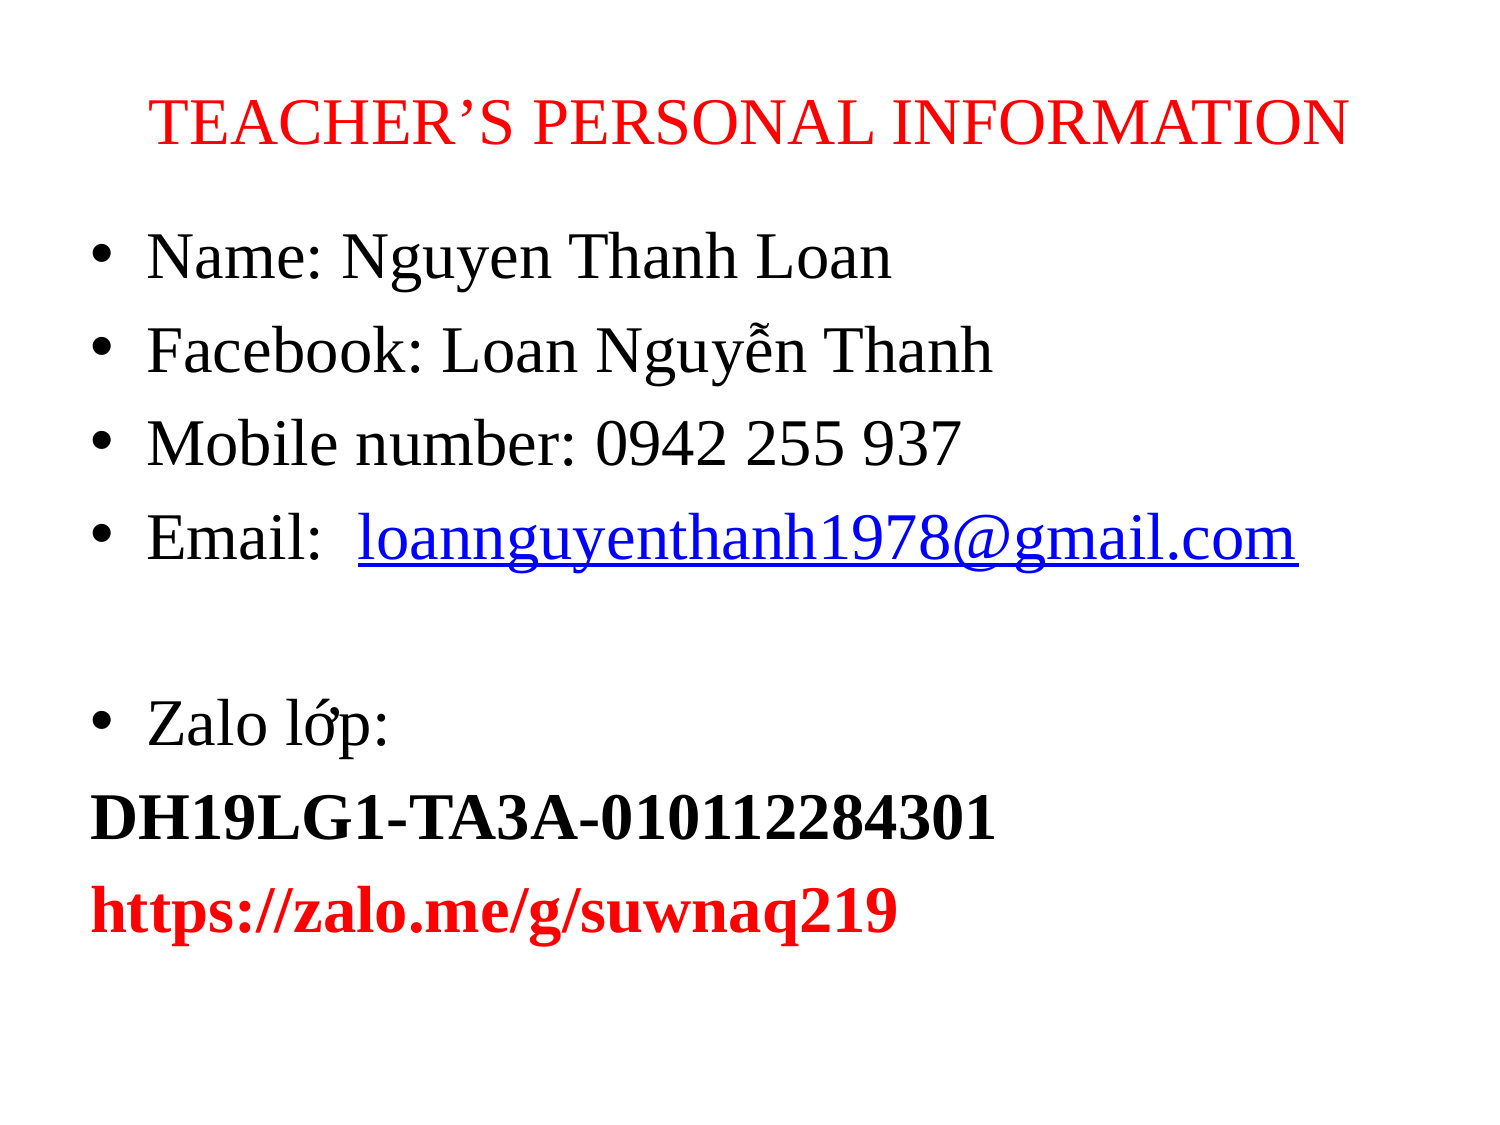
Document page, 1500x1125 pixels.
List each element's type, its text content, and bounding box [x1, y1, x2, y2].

title TEACHER’S PERSONAL INFORMATION [75, 45, 1425, 191]
list Name: Nguyen Thanh Loan Facebook: Loan Nguyễn Thanh Mobile number: 0942 255 937 Email: loannguyenthanh1978@gmail.com Zalo lớp: DH19LG1-TA3A-010112284301 https://zalo.me/g/suwnaq219 [75, 204, 1463, 1005]
